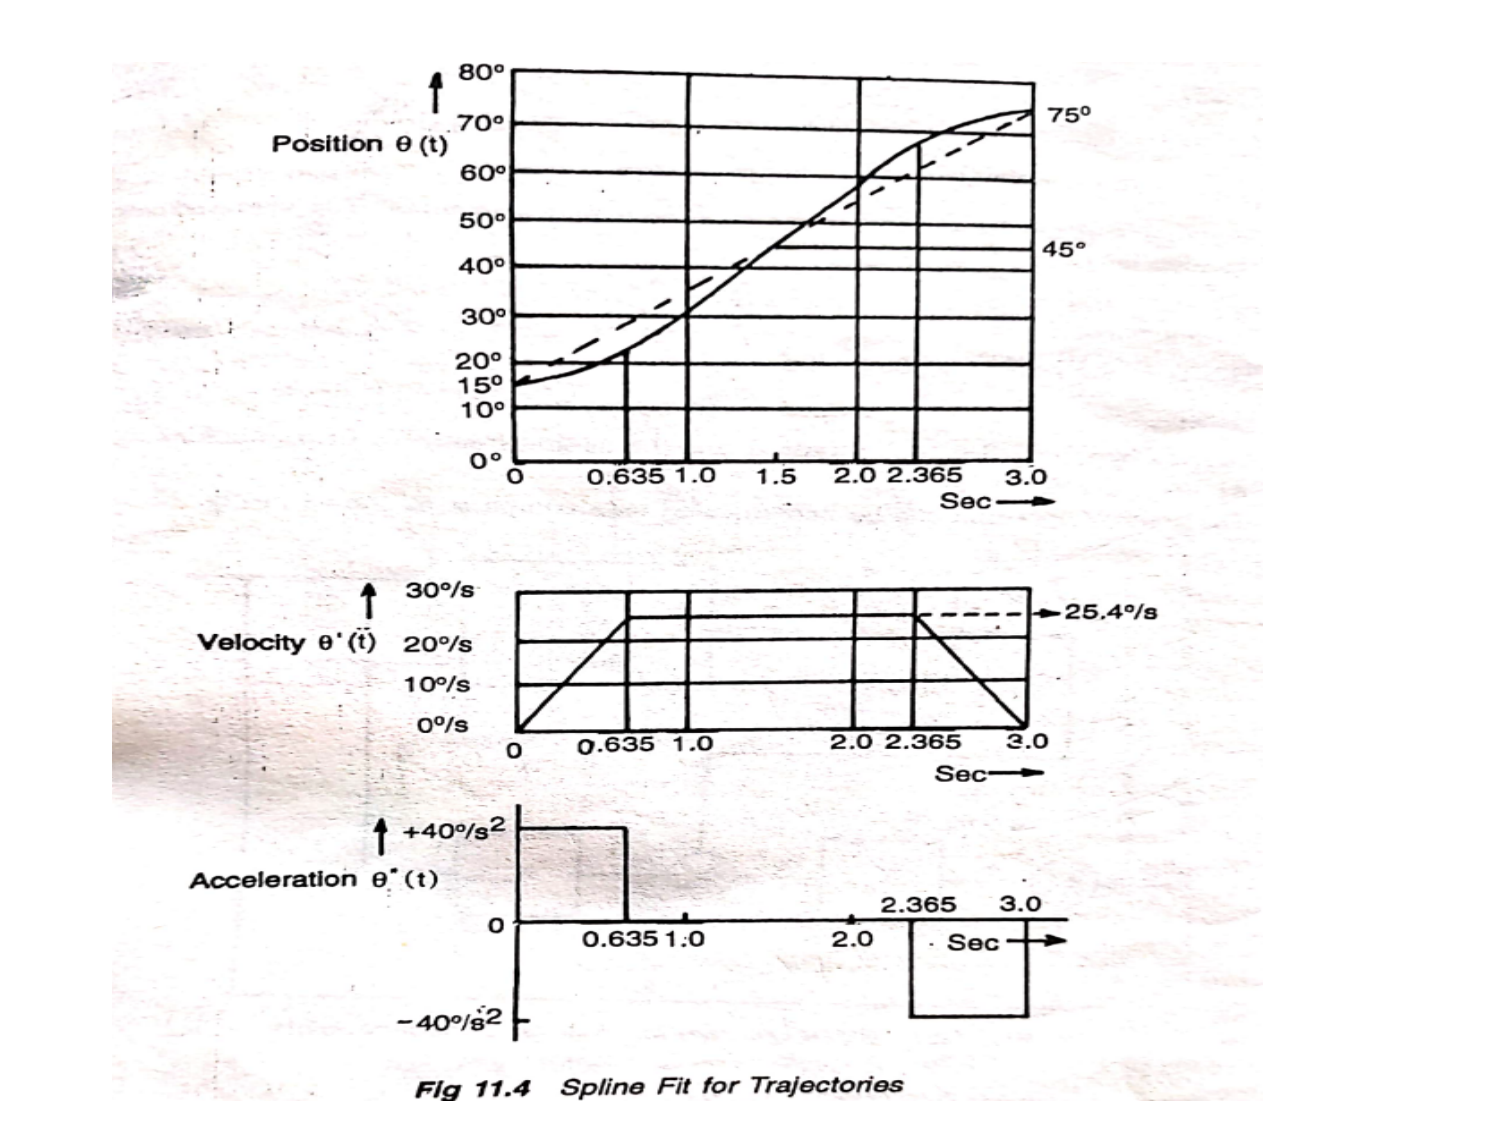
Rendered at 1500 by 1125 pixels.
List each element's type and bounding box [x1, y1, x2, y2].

picture [112, 62, 1263, 1101]
